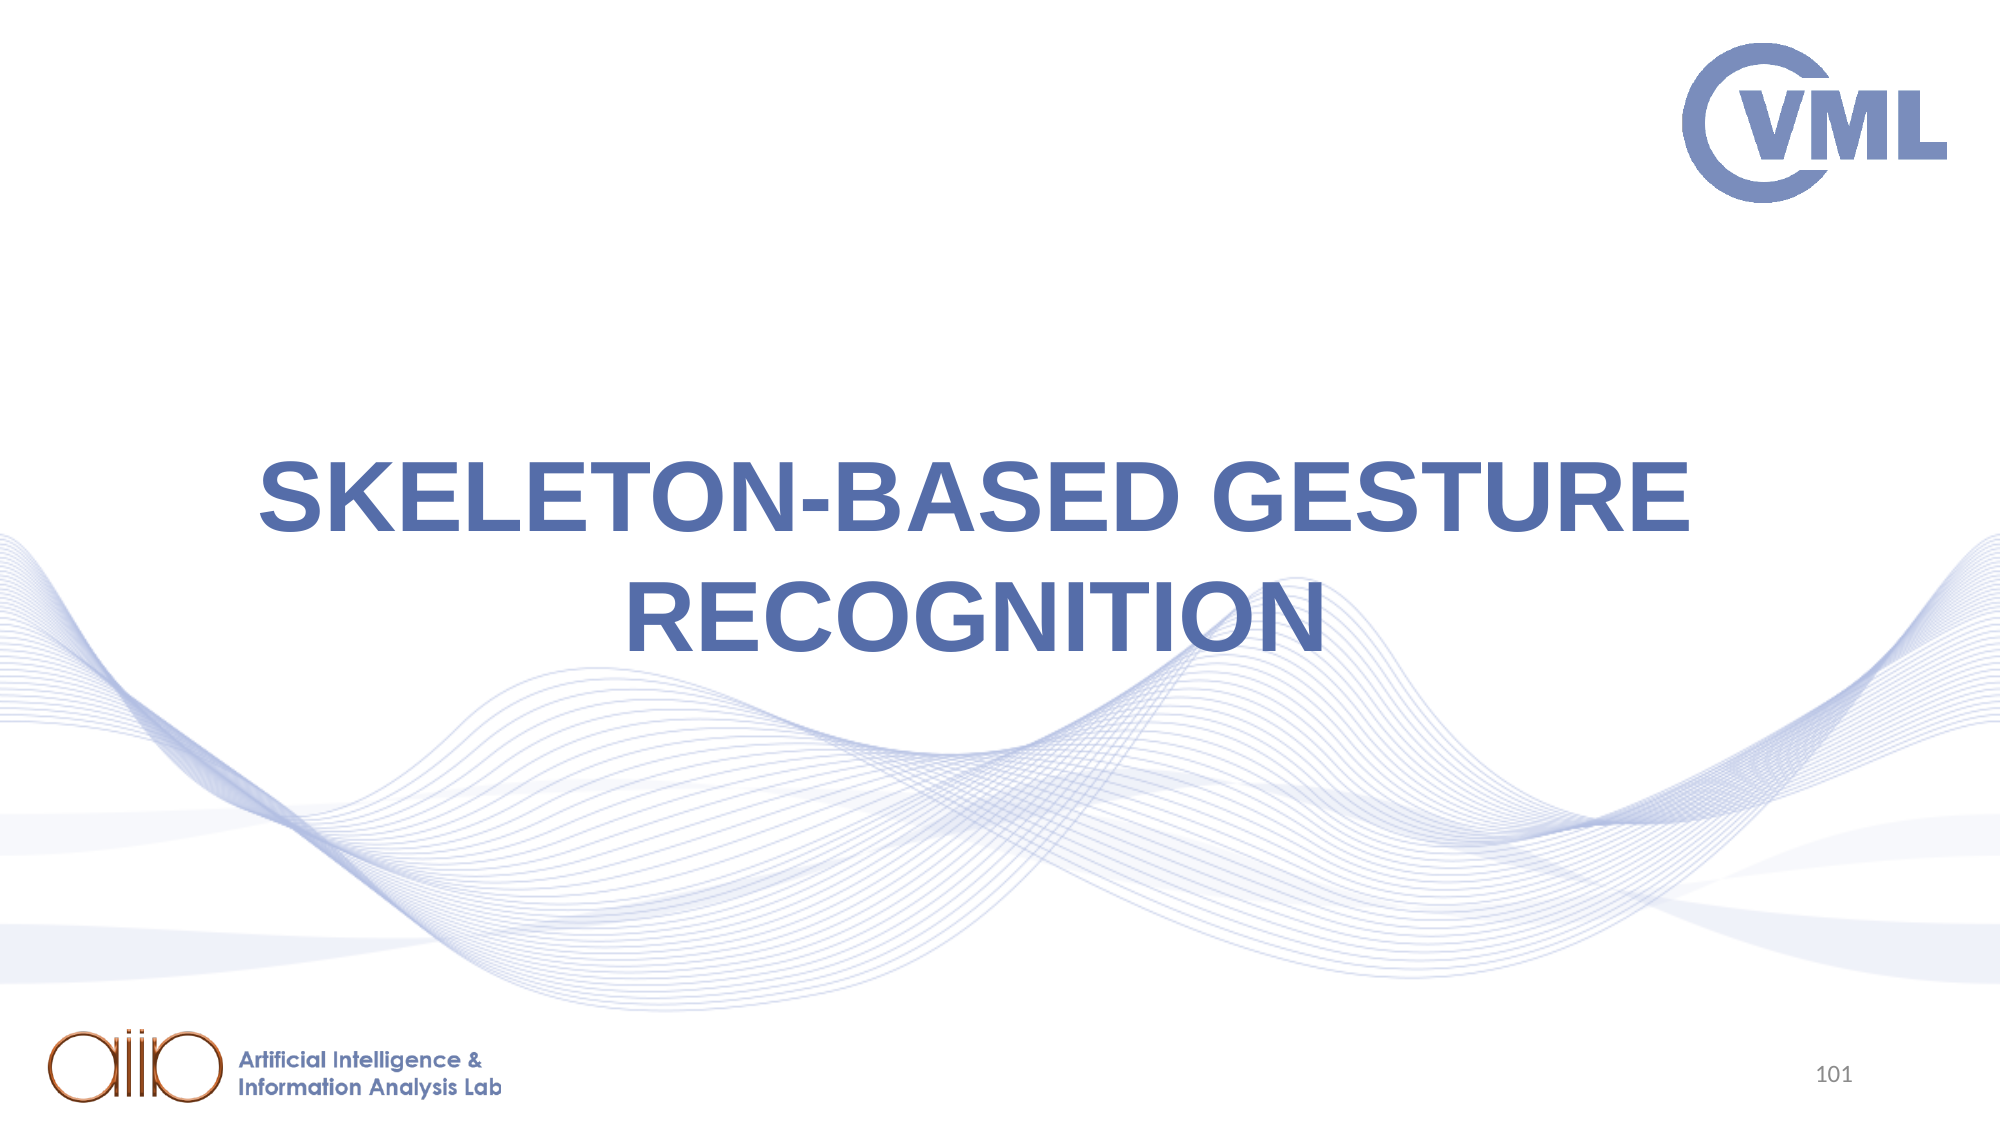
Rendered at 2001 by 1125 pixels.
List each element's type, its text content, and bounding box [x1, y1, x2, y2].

slide_number 101 [1401, 1042, 1869, 1103]
picture [1647, 19, 1993, 226]
picture [43, 1023, 501, 1106]
title SKELETON-BASED GESTURE RECOGNITION [232, 59, 1721, 1043]
